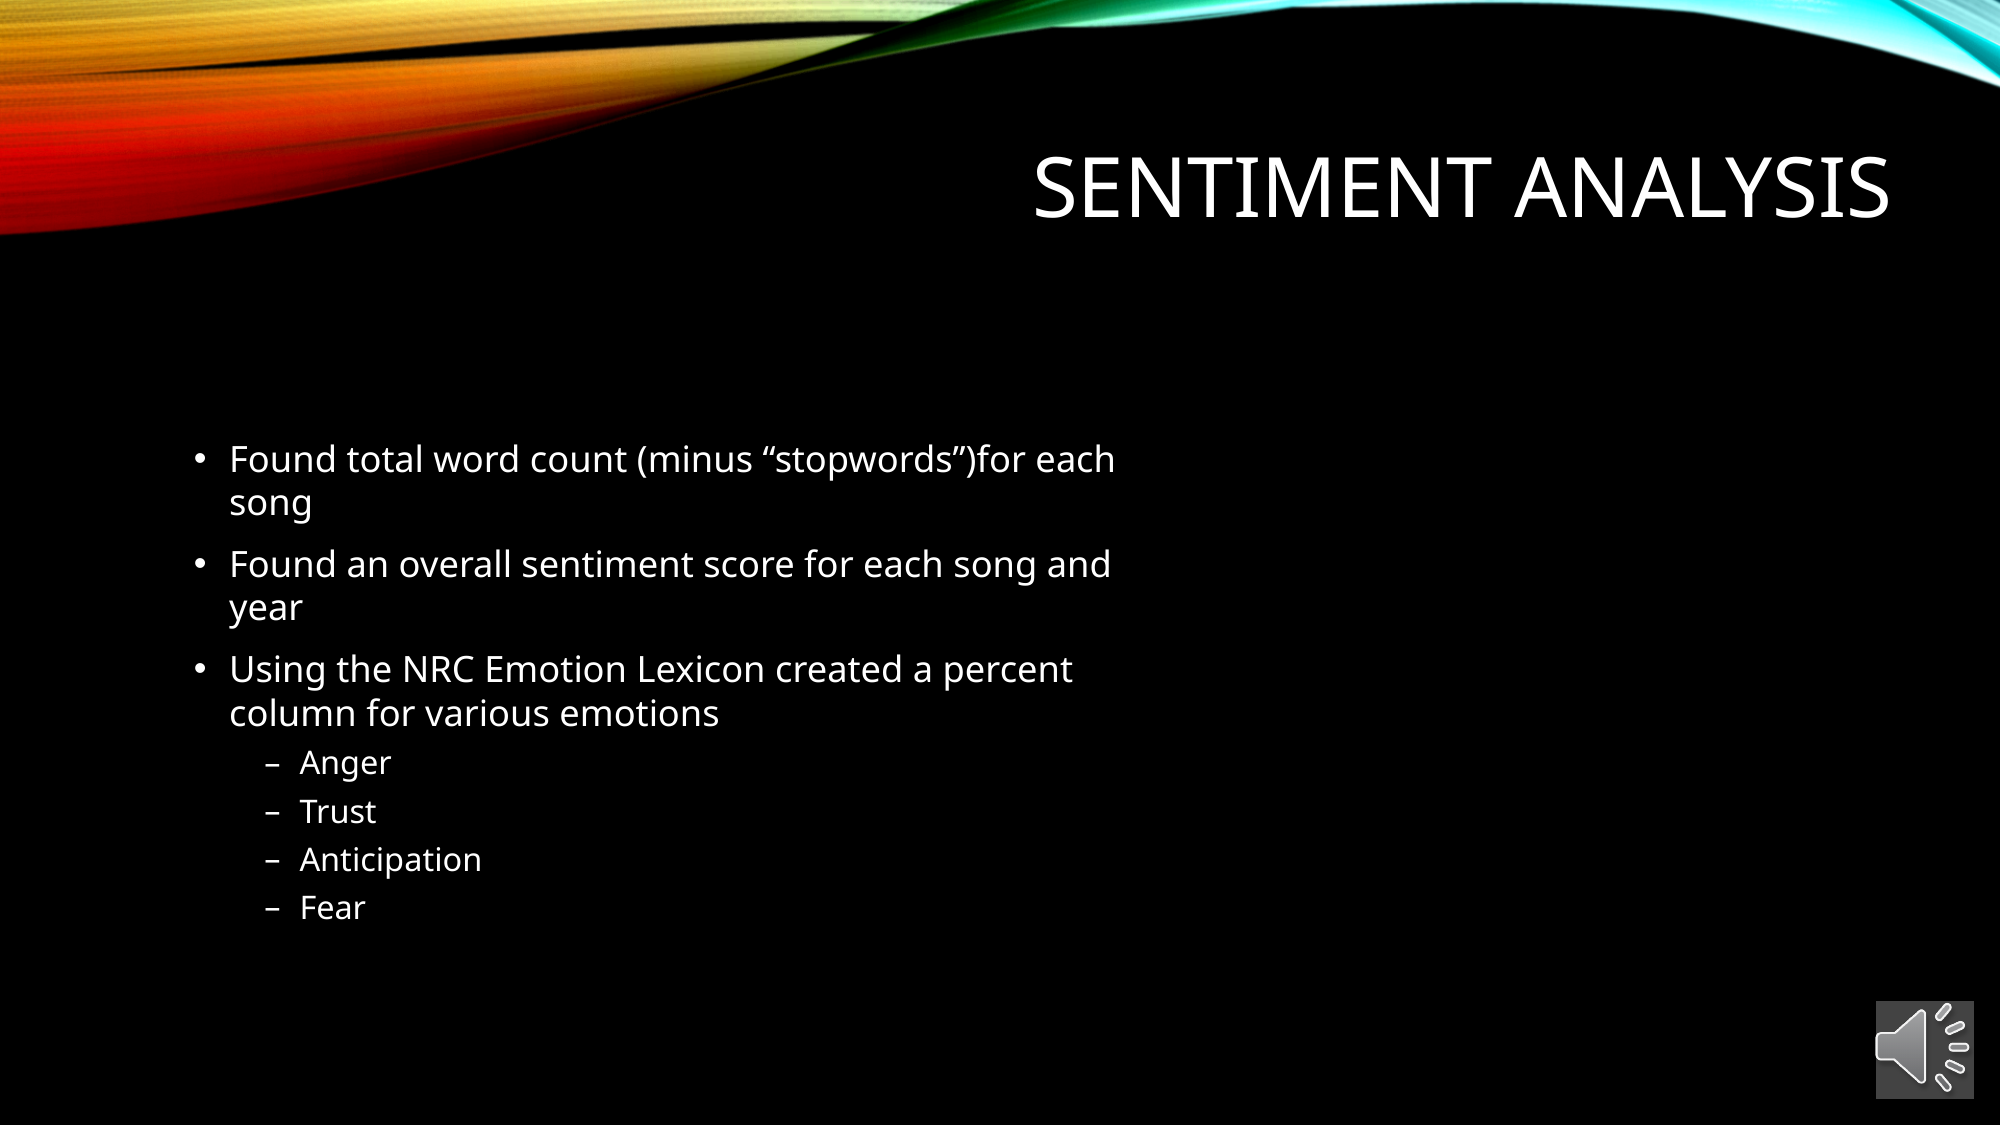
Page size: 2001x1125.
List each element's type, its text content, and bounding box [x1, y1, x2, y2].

picture [1874, 999, 1976, 1101]
list Found total word count (minus “stopwords”)for each song Found an overall sentiment score for each song and year Using the NRC Emotion Lexicon created a percent column for various emotions Anger Trust Anticipation Fear [178, 428, 1188, 934]
title Sentiment Analysis [495, 84, 1908, 297]
picture [0, 0, 2000, 237]
